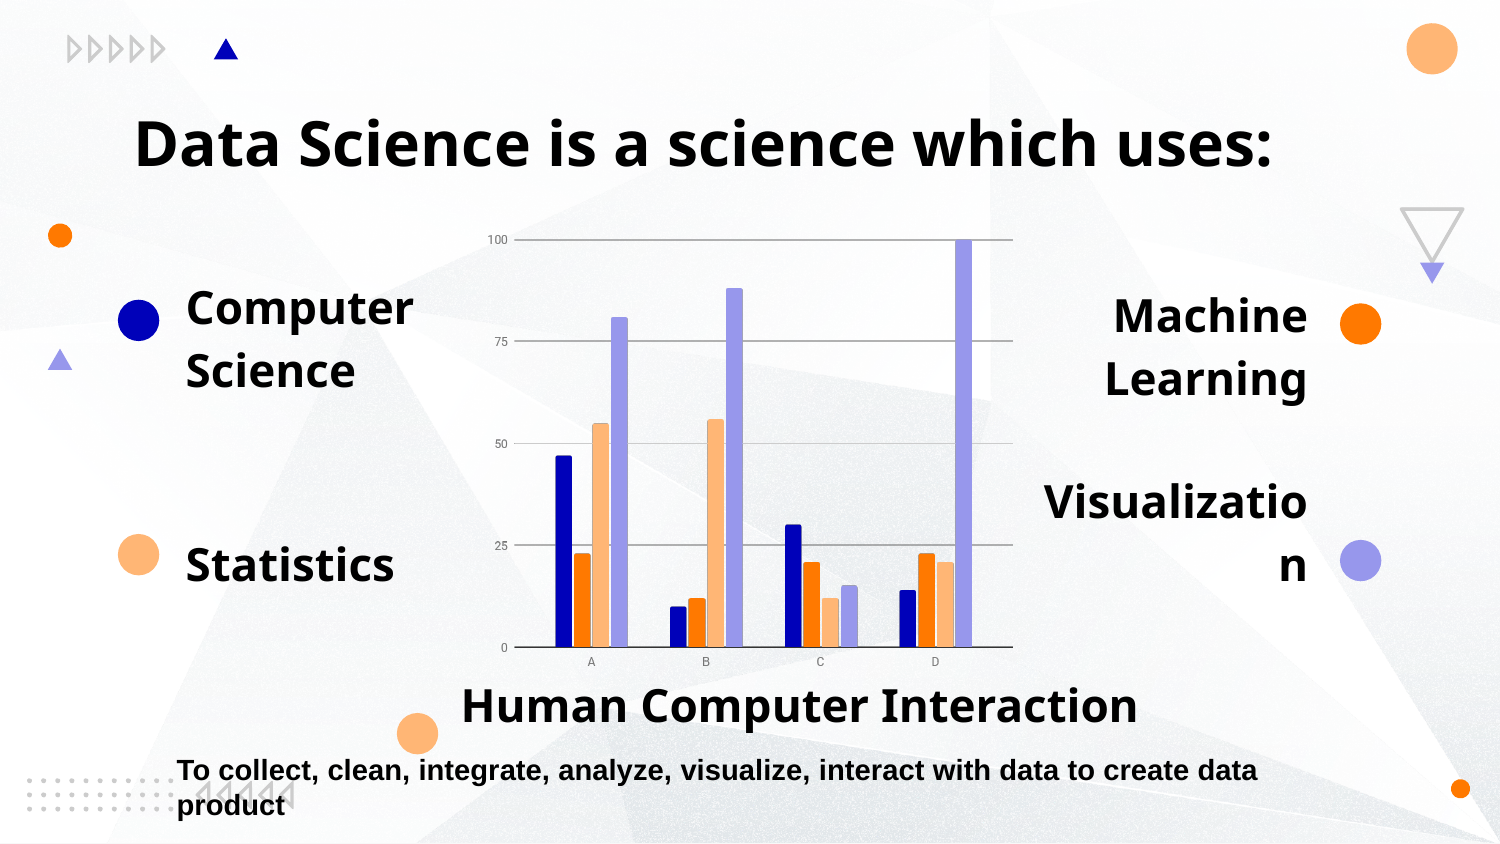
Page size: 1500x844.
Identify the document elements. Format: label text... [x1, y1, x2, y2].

title Machine Learning [1048, 347, 1324, 420]
picture [0, 0, 1500, 843]
title Computer Science [170, 339, 446, 412]
text_box [1339, 539, 1382, 582]
text_box [396, 712, 439, 743]
title Visualization [1041, 533, 1324, 606]
text_box Human Computer Interaction [445, 675, 1244, 743]
title Statistics [170, 533, 446, 606]
text_box [117, 299, 160, 342]
title Data Science is a science which uses: [118, 88, 1382, 183]
text_box [1339, 303, 1382, 345]
text_box [117, 533, 160, 576]
text_box To collect, clean, integrate, analyze, visualize, interact with data to create data product [161, 743, 1388, 829]
